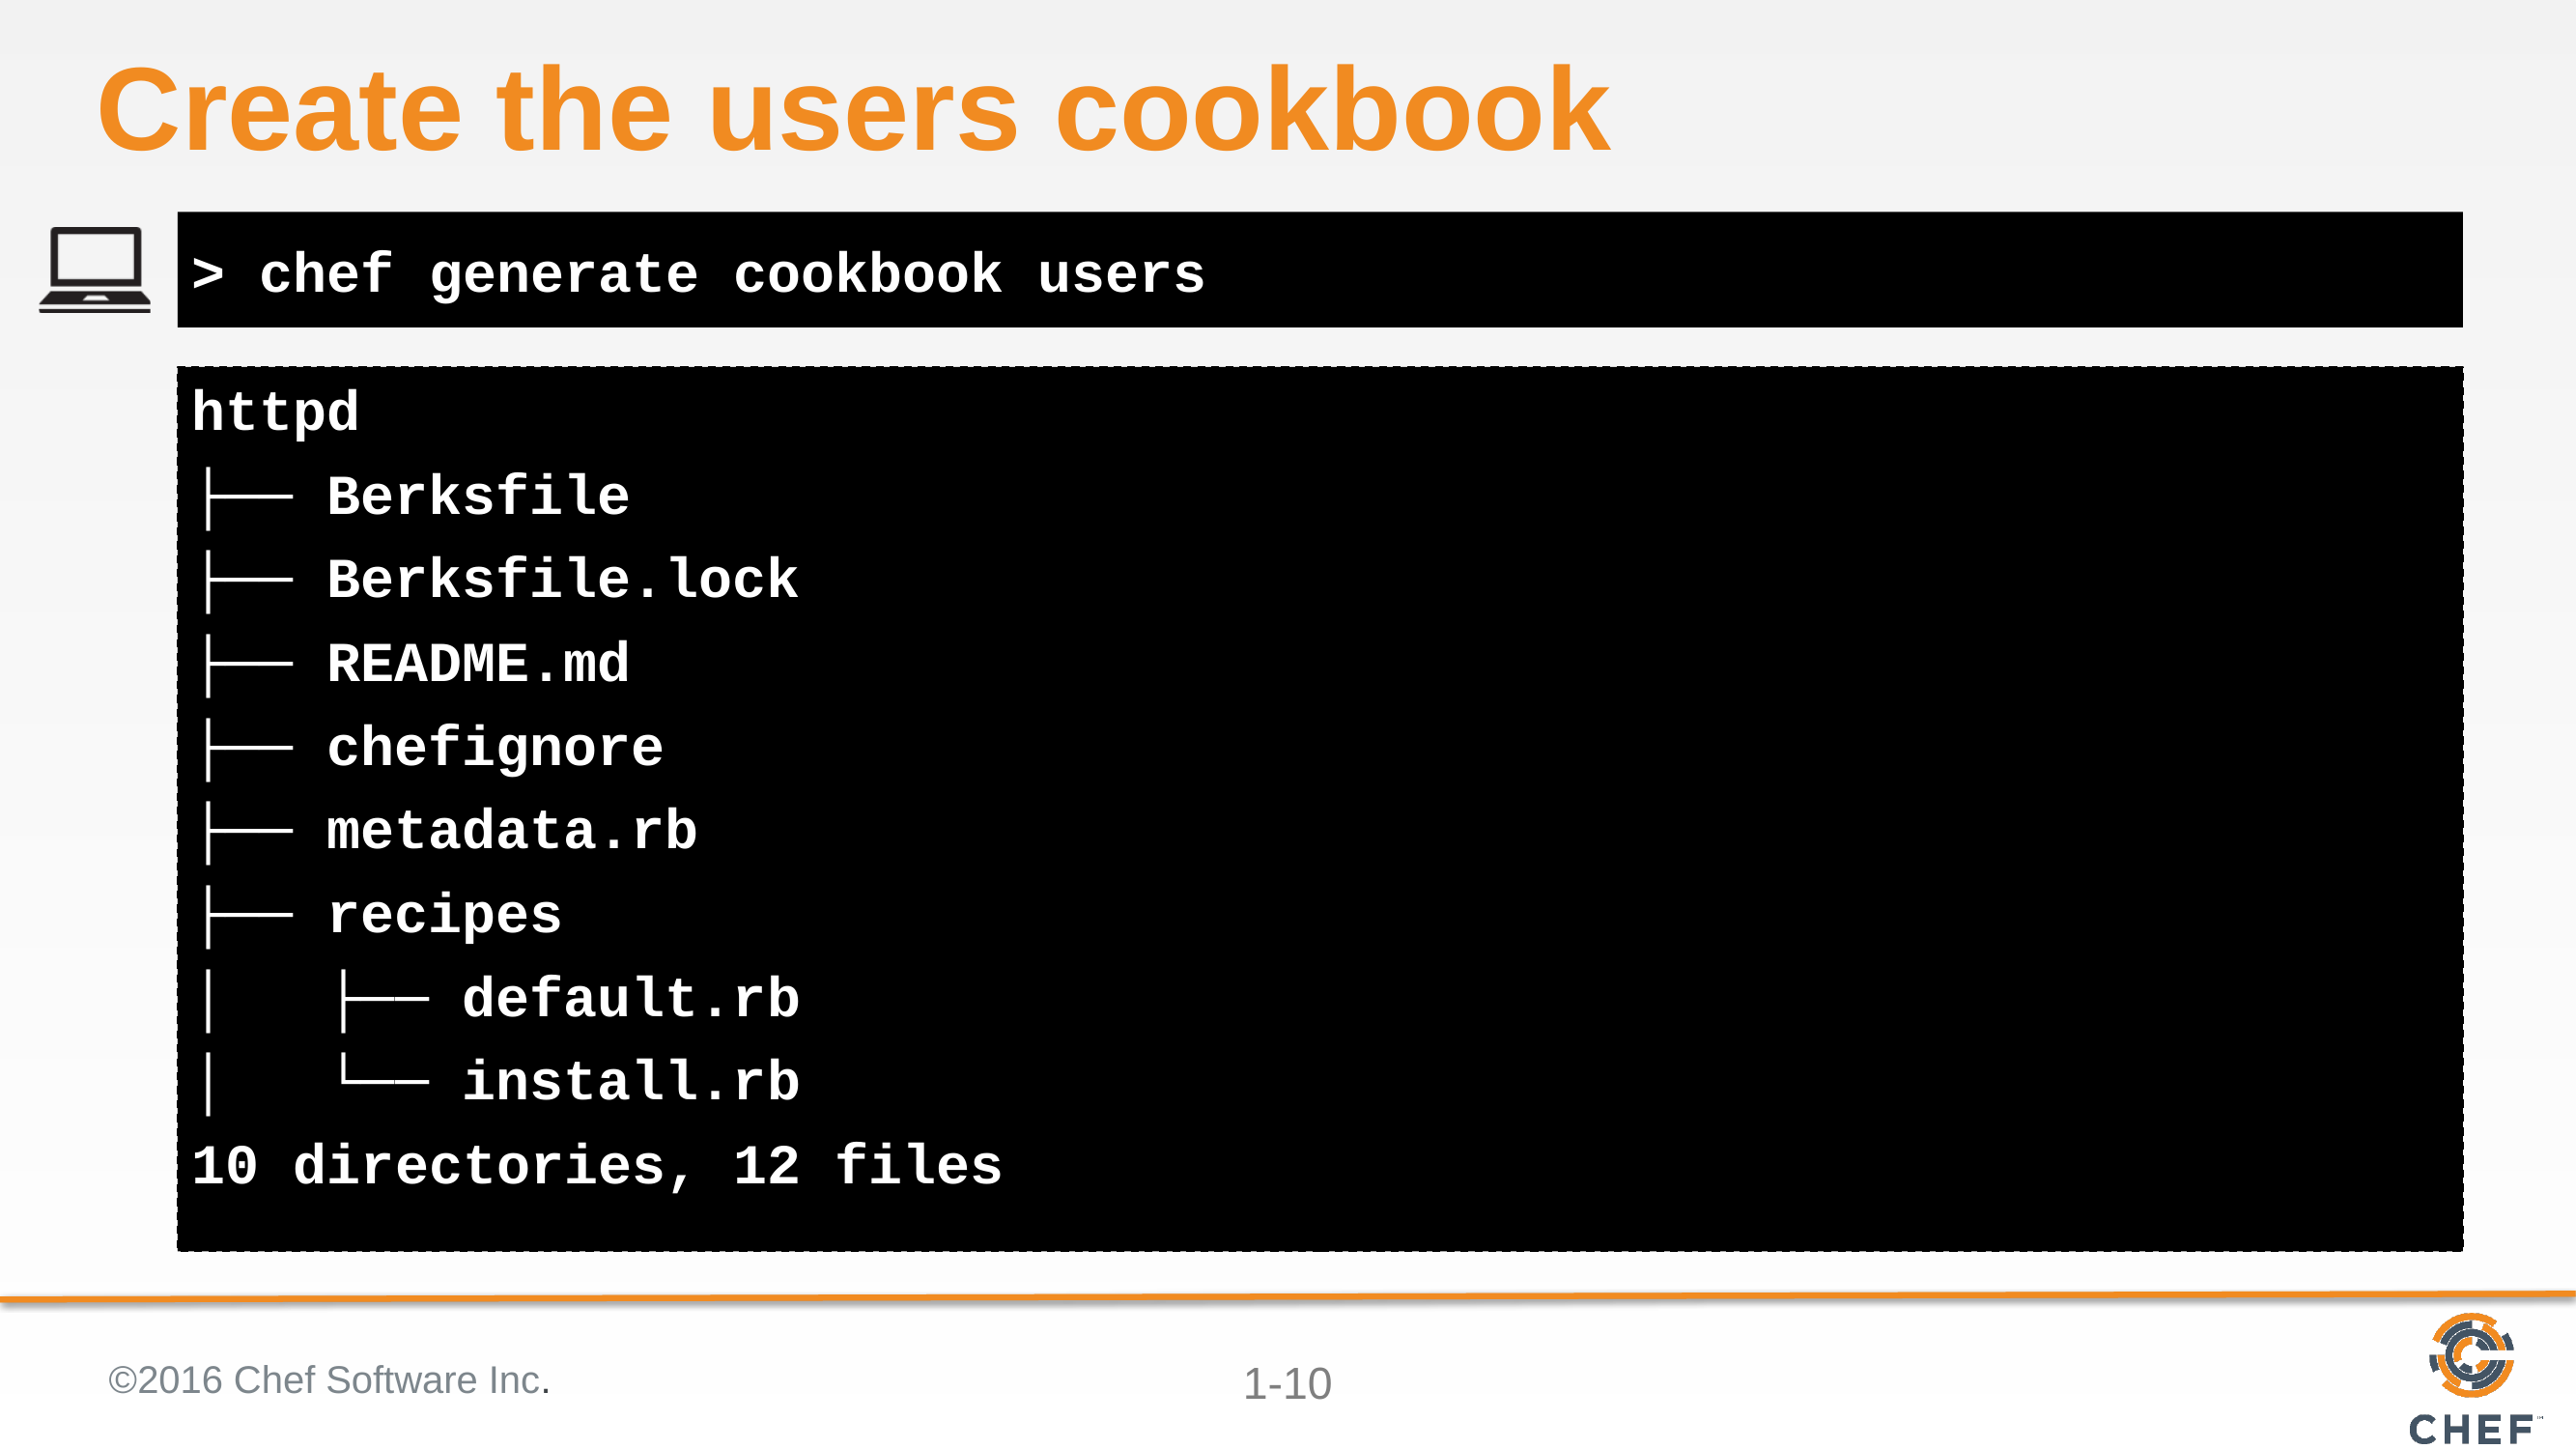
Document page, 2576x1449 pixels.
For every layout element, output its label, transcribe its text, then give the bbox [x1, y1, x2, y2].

list > chef generate cookbook users [177, 212, 2463, 327]
title Create the users cookbook [96, 48, 2463, 180]
list httpd ├── Berksfile ├── Berksfile.lock ├── README.md ├── chefignore ├── metadata.rb ├── recipes │ ├── default.rb │ └── install.rb 10 directories, 12 files [177, 366, 2464, 1252]
picture [2399, 1297, 2551, 1449]
